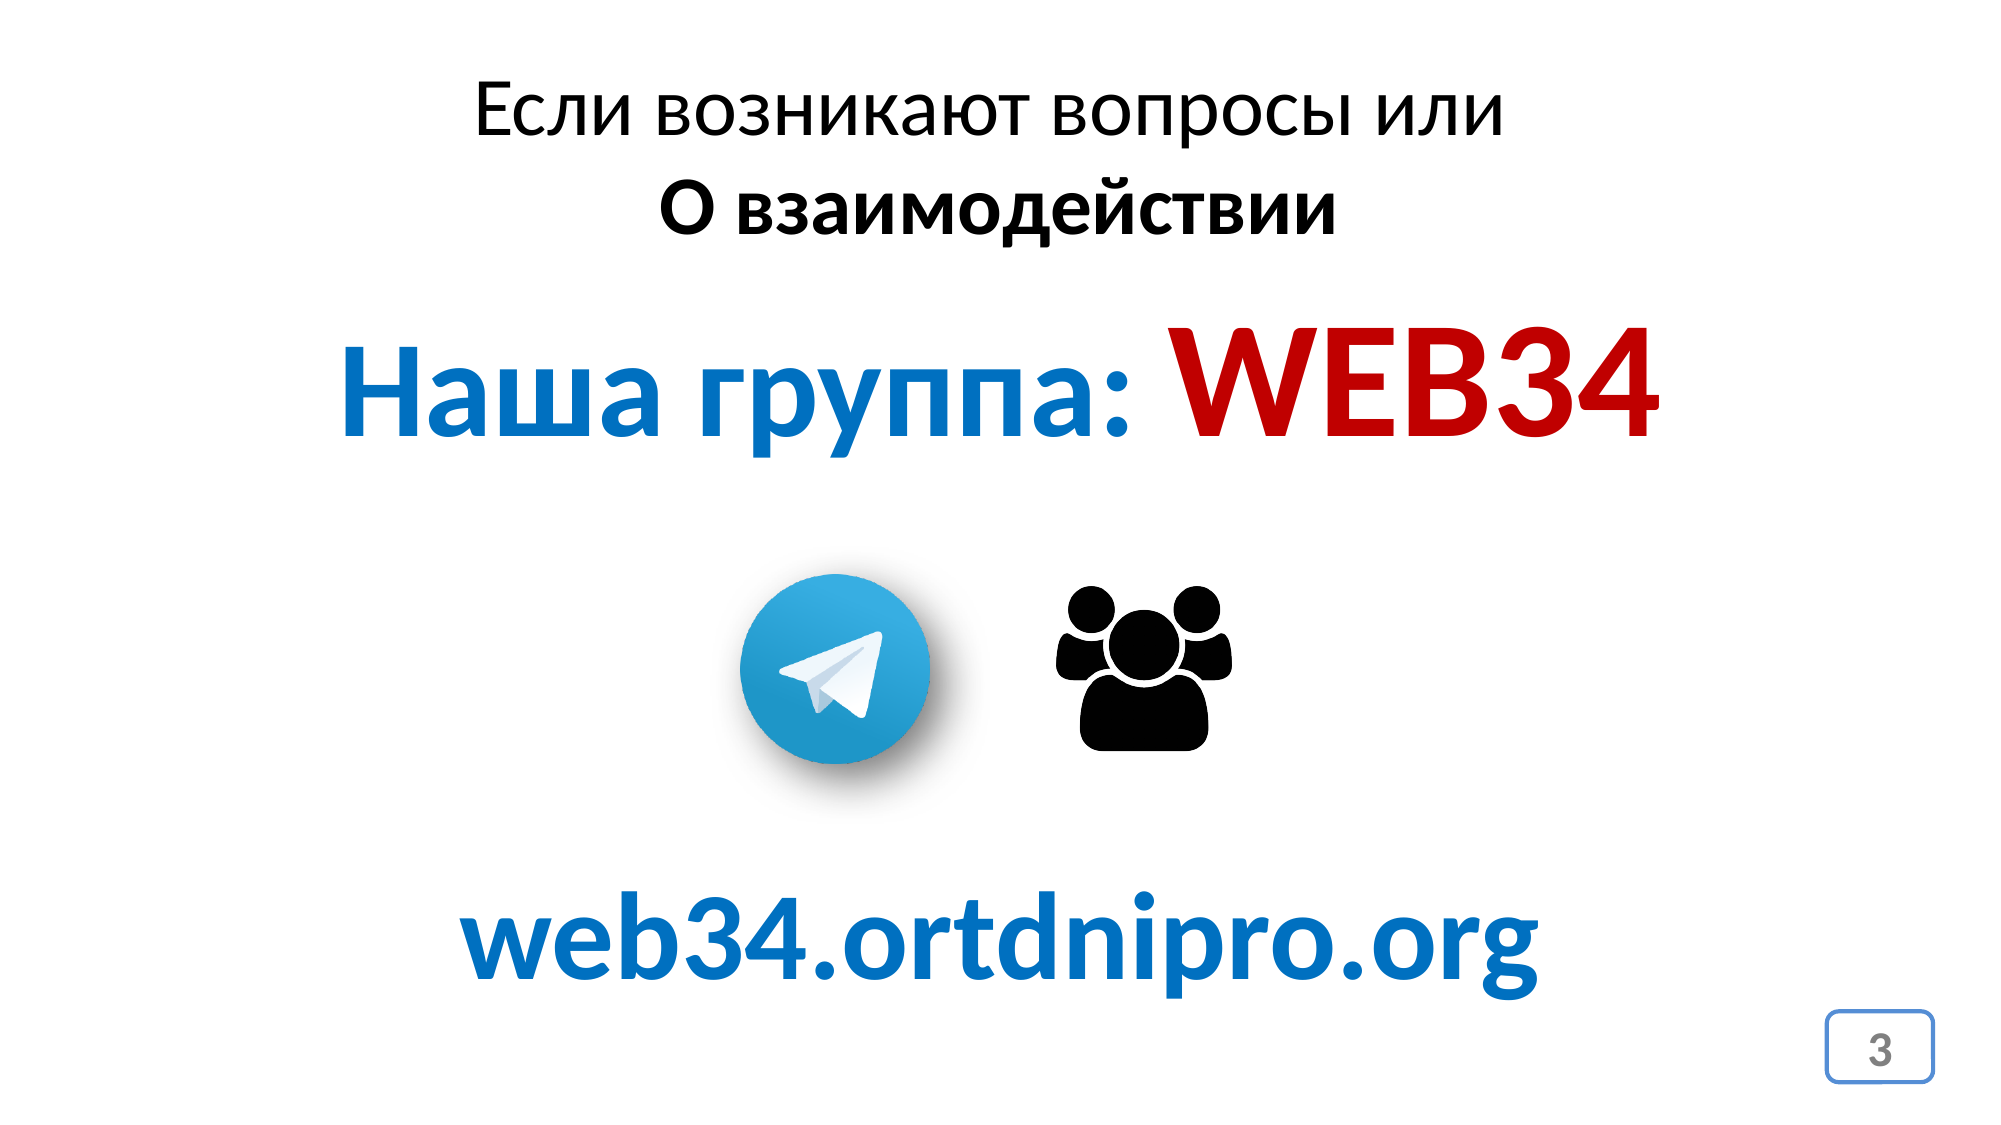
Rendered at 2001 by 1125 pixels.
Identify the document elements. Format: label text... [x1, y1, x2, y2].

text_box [739, 573, 1232, 764]
text_box Если возникают вопросы или О взаимодействии [361, 31, 1637, 273]
text_box web34.ortdnipro.org [0, 846, 2000, 1012]
slide_number 3 [1824, 1009, 1936, 1085]
text_box Наша группа: WEB34 [0, 262, 2000, 478]
